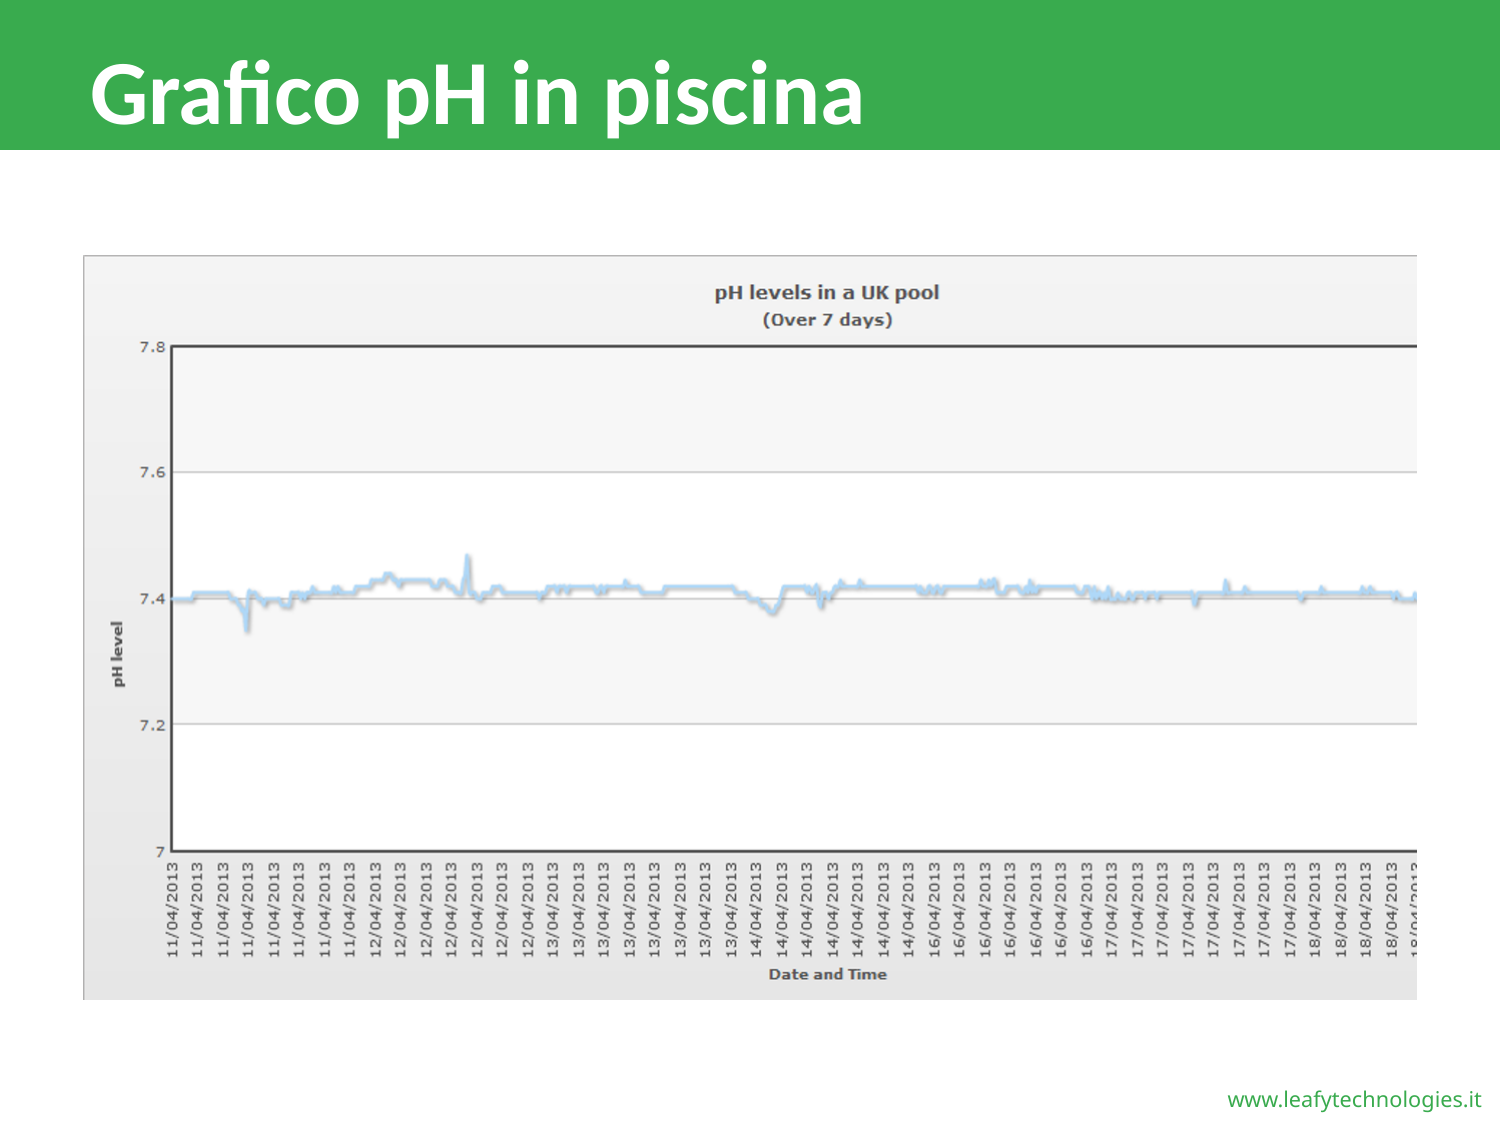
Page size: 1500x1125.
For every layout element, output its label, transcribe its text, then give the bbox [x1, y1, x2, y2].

title Grafico pH in piscina [75, 24, 1413, 150]
picture [83, 255, 1417, 1000]
